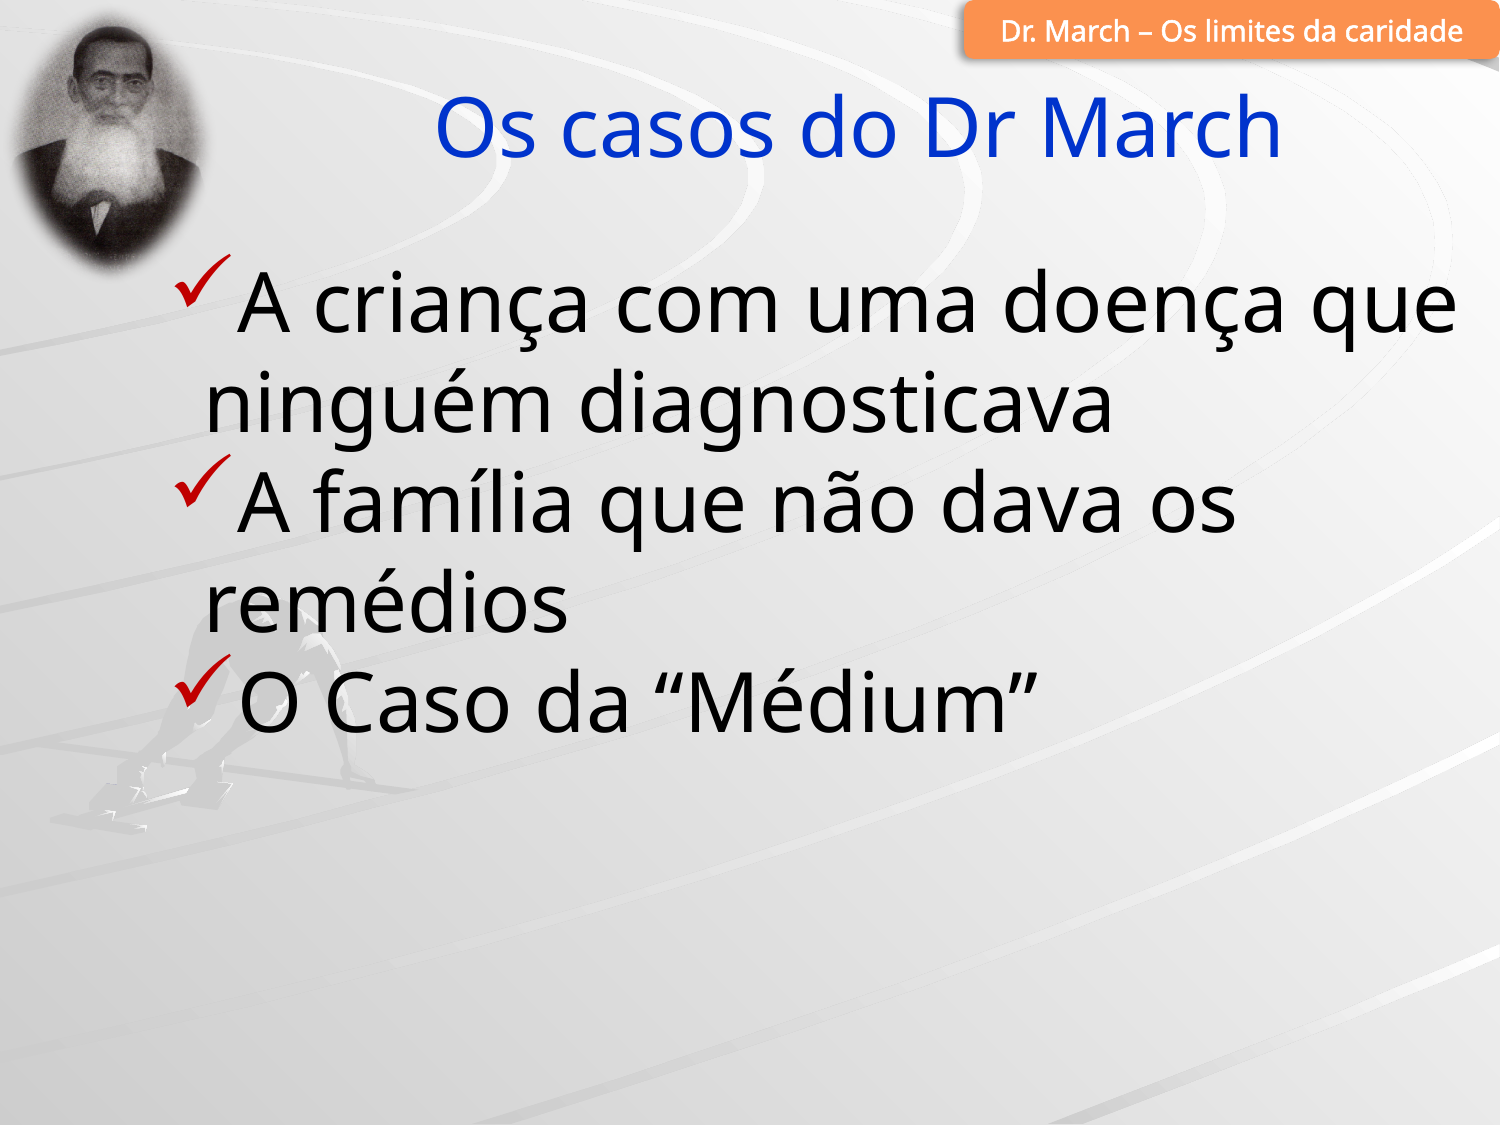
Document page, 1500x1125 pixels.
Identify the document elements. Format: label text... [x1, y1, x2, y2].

text_box A criança com uma doença que ninguém diagnosticava A família que não dava os remédios O Caso da “Médium” [153, 241, 1500, 917]
text_box Os casos do Dr March [223, 66, 1500, 208]
text_box Dr. March – Os limites da caridade [964, 0, 1500, 59]
picture [0, 0, 219, 288]
